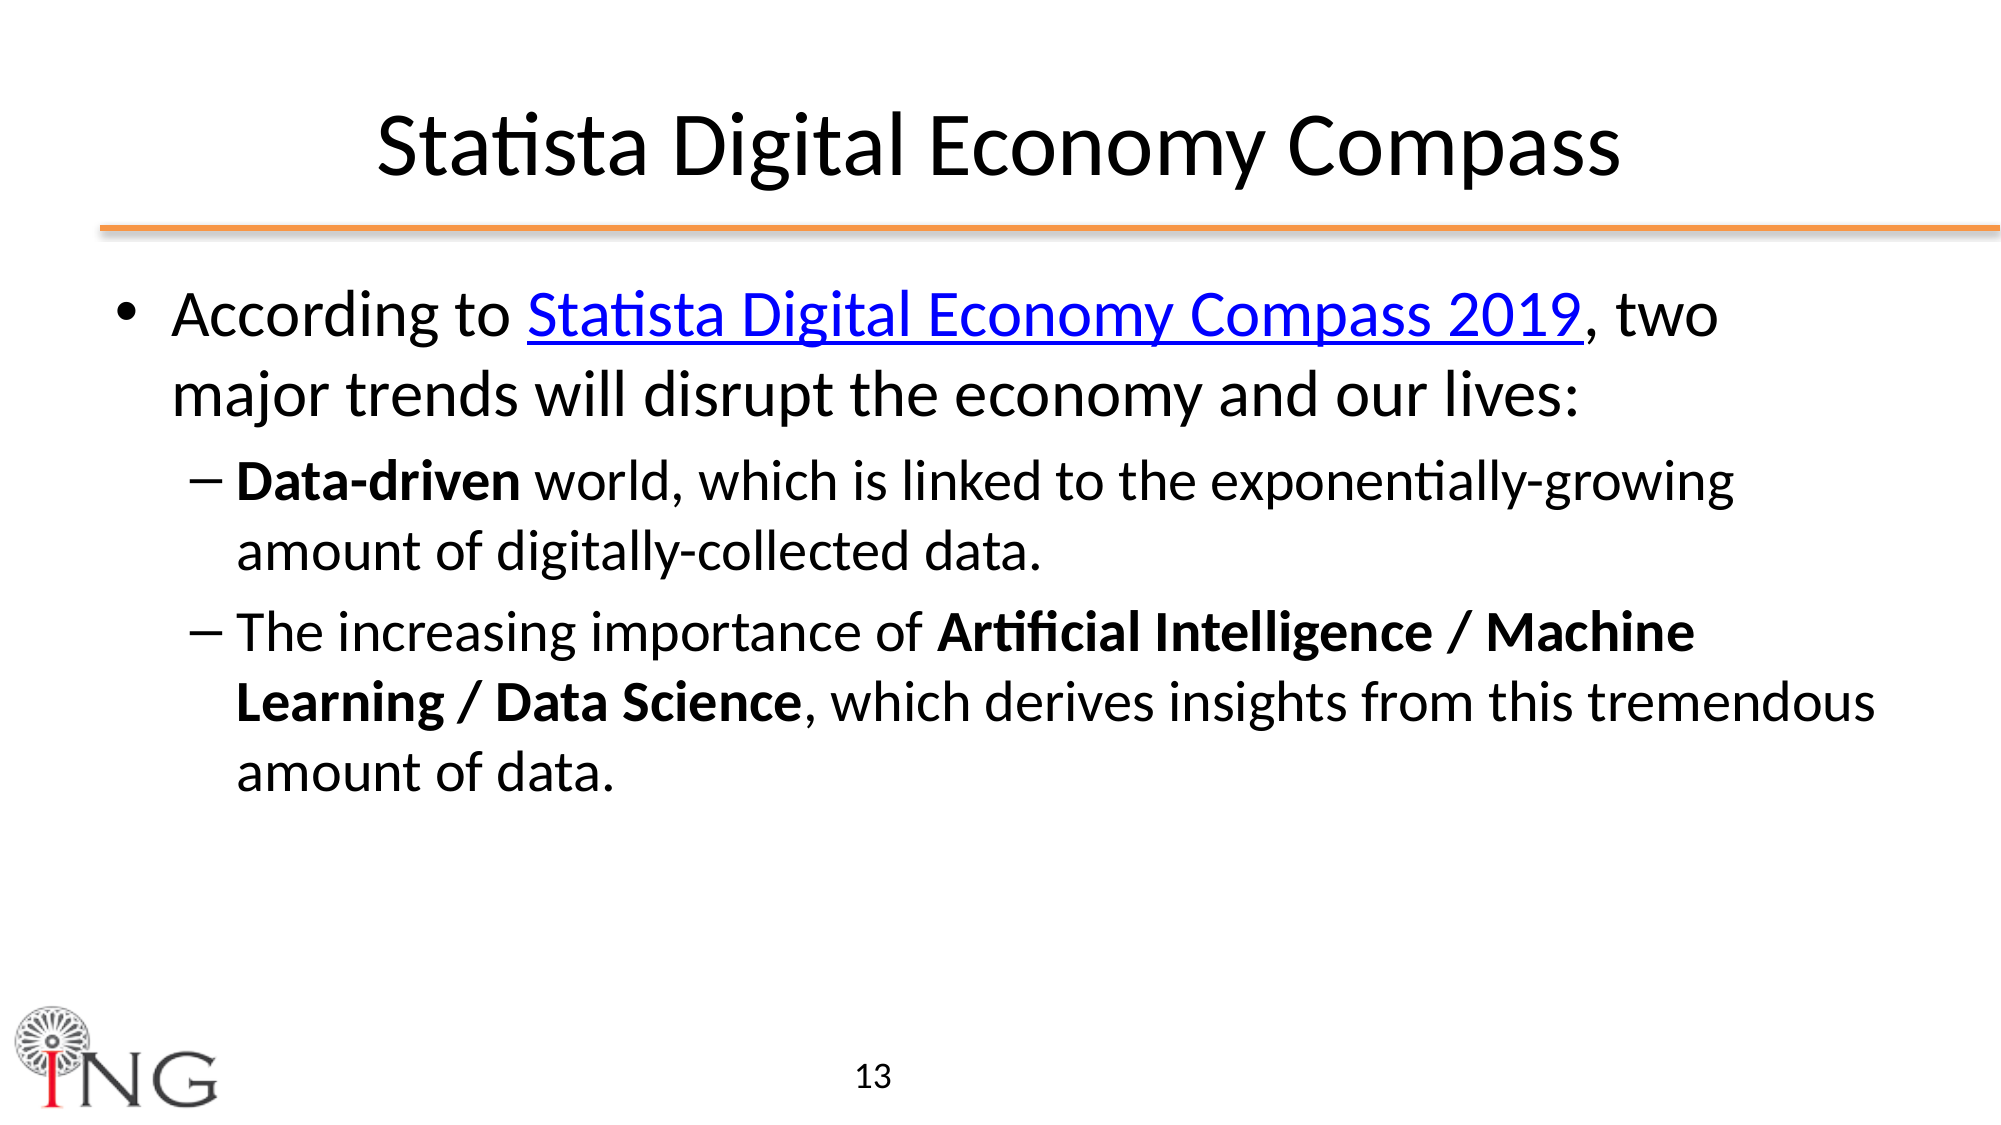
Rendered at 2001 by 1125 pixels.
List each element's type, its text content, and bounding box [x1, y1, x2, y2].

title Statista Digital Economy Compass [99, 45, 1900, 233]
list According to Statista Digital Economy Compass 2019, two major trends will disrupt the economy and our lives: Data-driven world, which is linked to the exponentially-growing amount of digitally-collected data. The increasing importance of Artificial Intelligence / Machine Learning / Data Science, which derives insights from this tremendous amount of data. [99, 262, 1900, 1005]
slide_number 13 [839, 1043, 1900, 1104]
picture [0, 987, 244, 1125]
